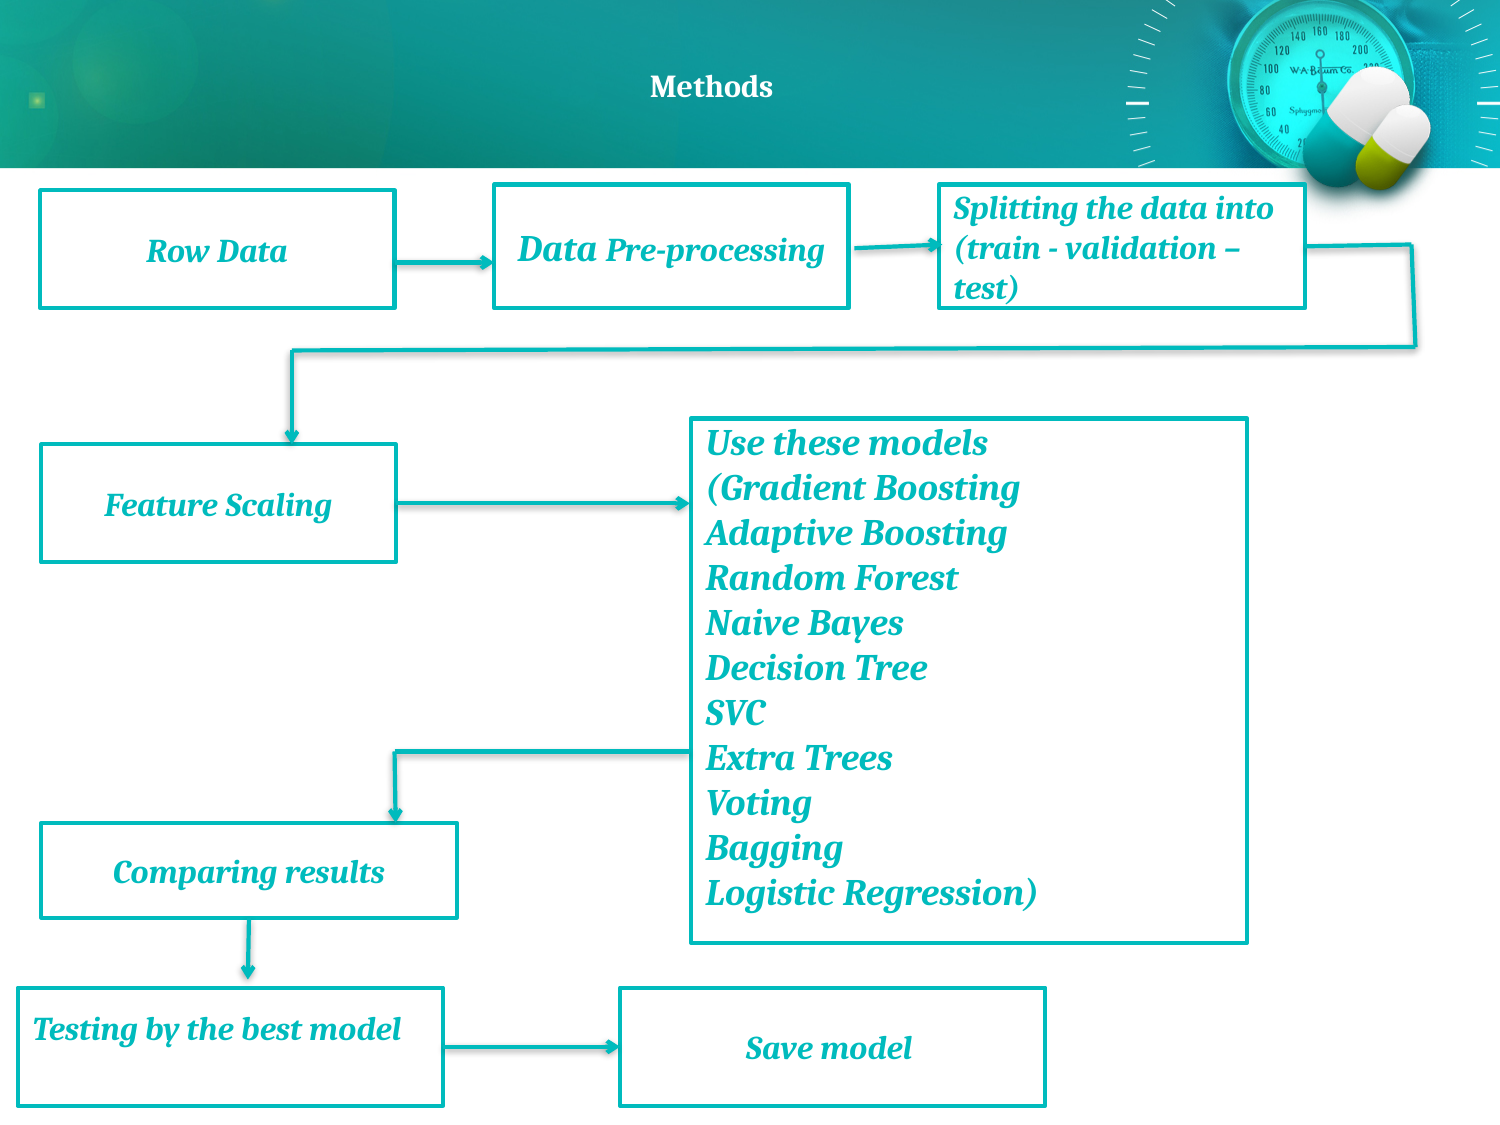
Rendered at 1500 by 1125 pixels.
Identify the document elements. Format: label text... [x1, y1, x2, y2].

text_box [291, 346, 1416, 351]
text_box Use these models (Gradient Boosting Adaptive Boosting Random Forest Naive Bayes Decision Tree SVC Extra Trees Voting Bagging Logistic Regression) [689, 416, 1249, 945]
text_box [1411, 244, 1416, 346]
picture [0, 0, 1500, 1125]
text_box Feature Scaling [39, 442, 398, 564]
text_box Data Pre-processing [492, 182, 851, 310]
text_box Testing by the best model [16, 986, 445, 1108]
title Methods [118, 19, 1306, 150]
text_box Comparing results [39, 821, 459, 920]
text_box Save model [618, 986, 1047, 1108]
text_box Splitting the data into (train - validation – test) [937, 182, 1307, 310]
text_box Row Data [38, 188, 397, 310]
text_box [854, 244, 943, 249]
